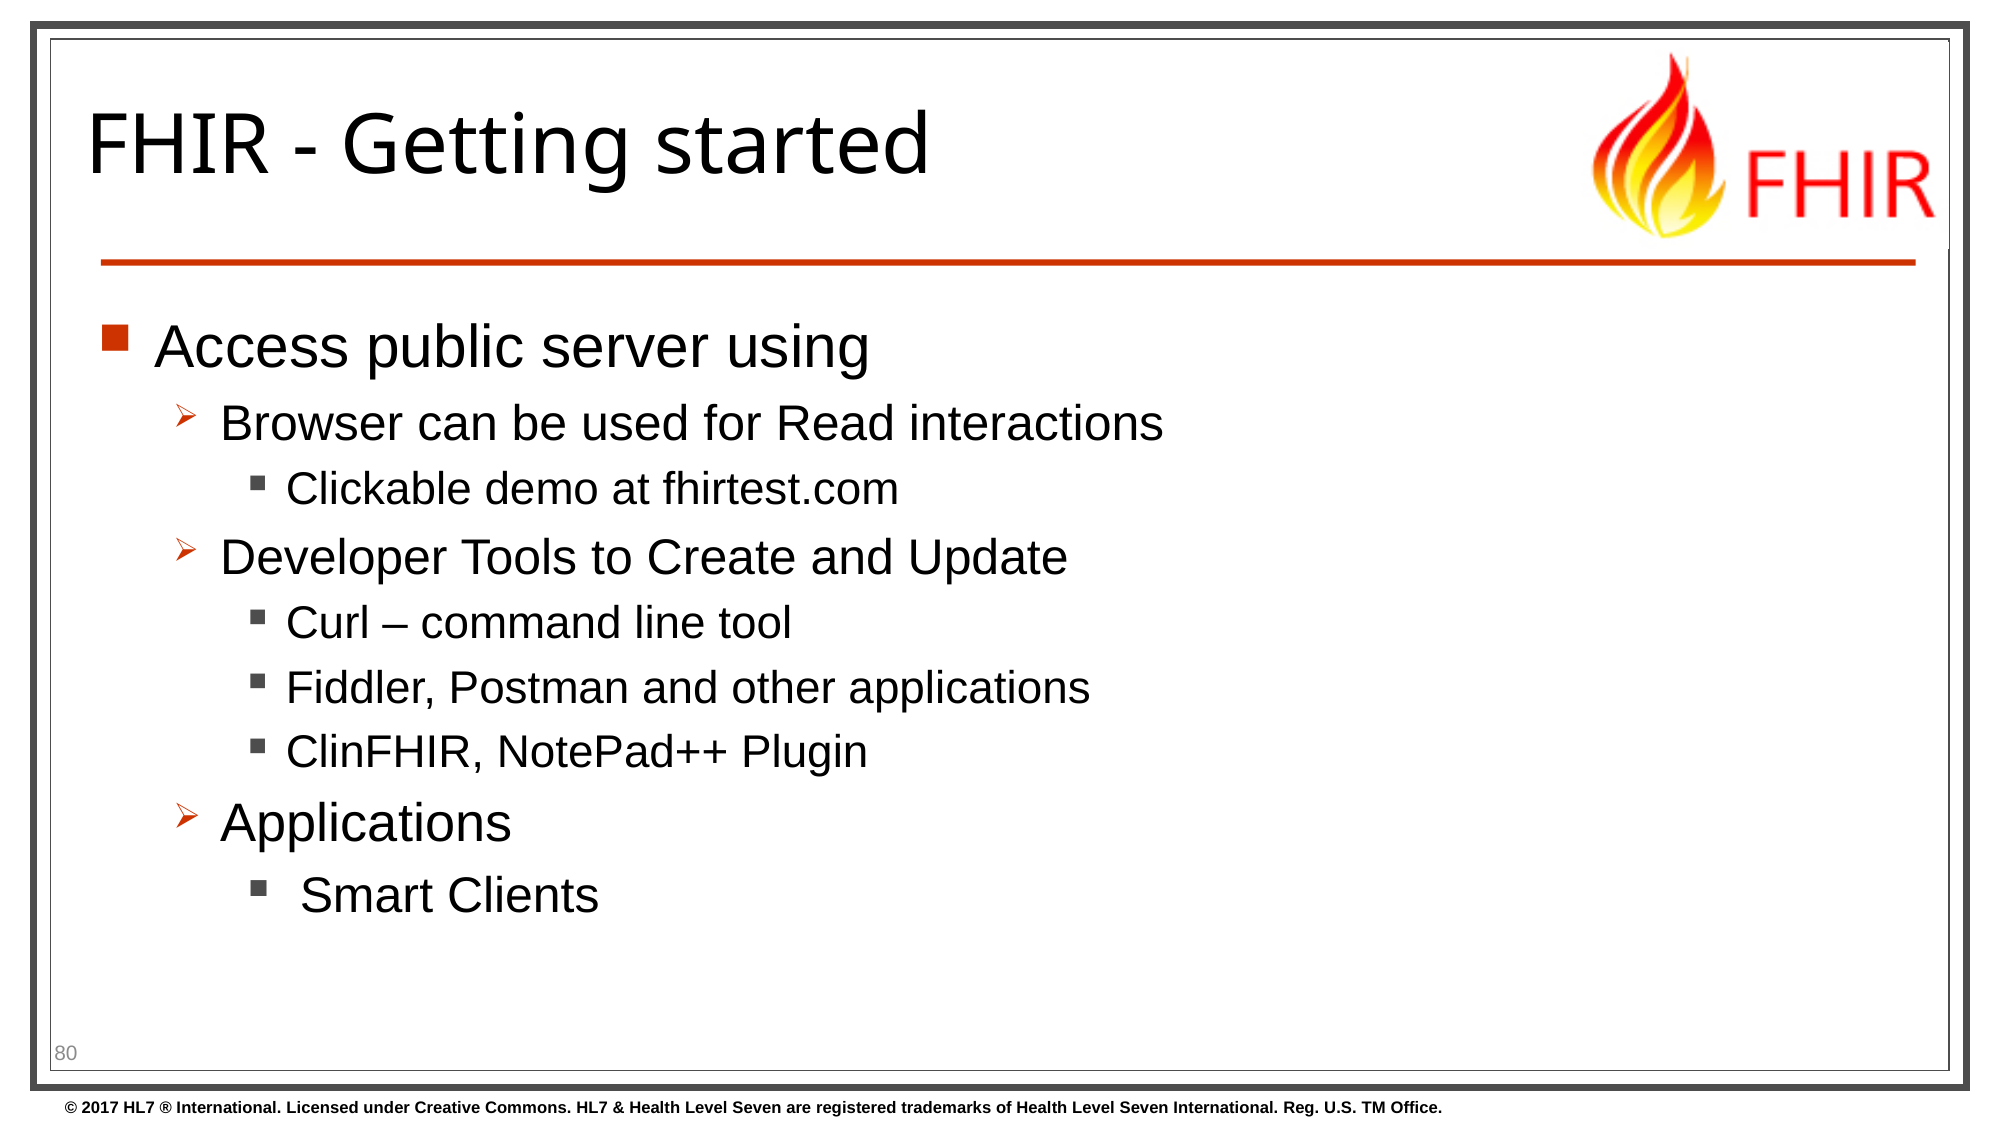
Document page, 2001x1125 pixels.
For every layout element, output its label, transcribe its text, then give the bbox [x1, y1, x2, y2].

title FHIR - Getting started [70, 54, 1504, 244]
picture [1578, 42, 1949, 249]
slide_number 80 [39, 1034, 197, 1071]
list Access public server using Browser can be used for Read interactions Clickable demo at fhirtest.com Developer Tools to Create and Update Curl – command line tool Fiddler, Postman and other applications ClinFHIR, NotePad++ Plugin Applications Smart Clients [83, 299, 1917, 1035]
